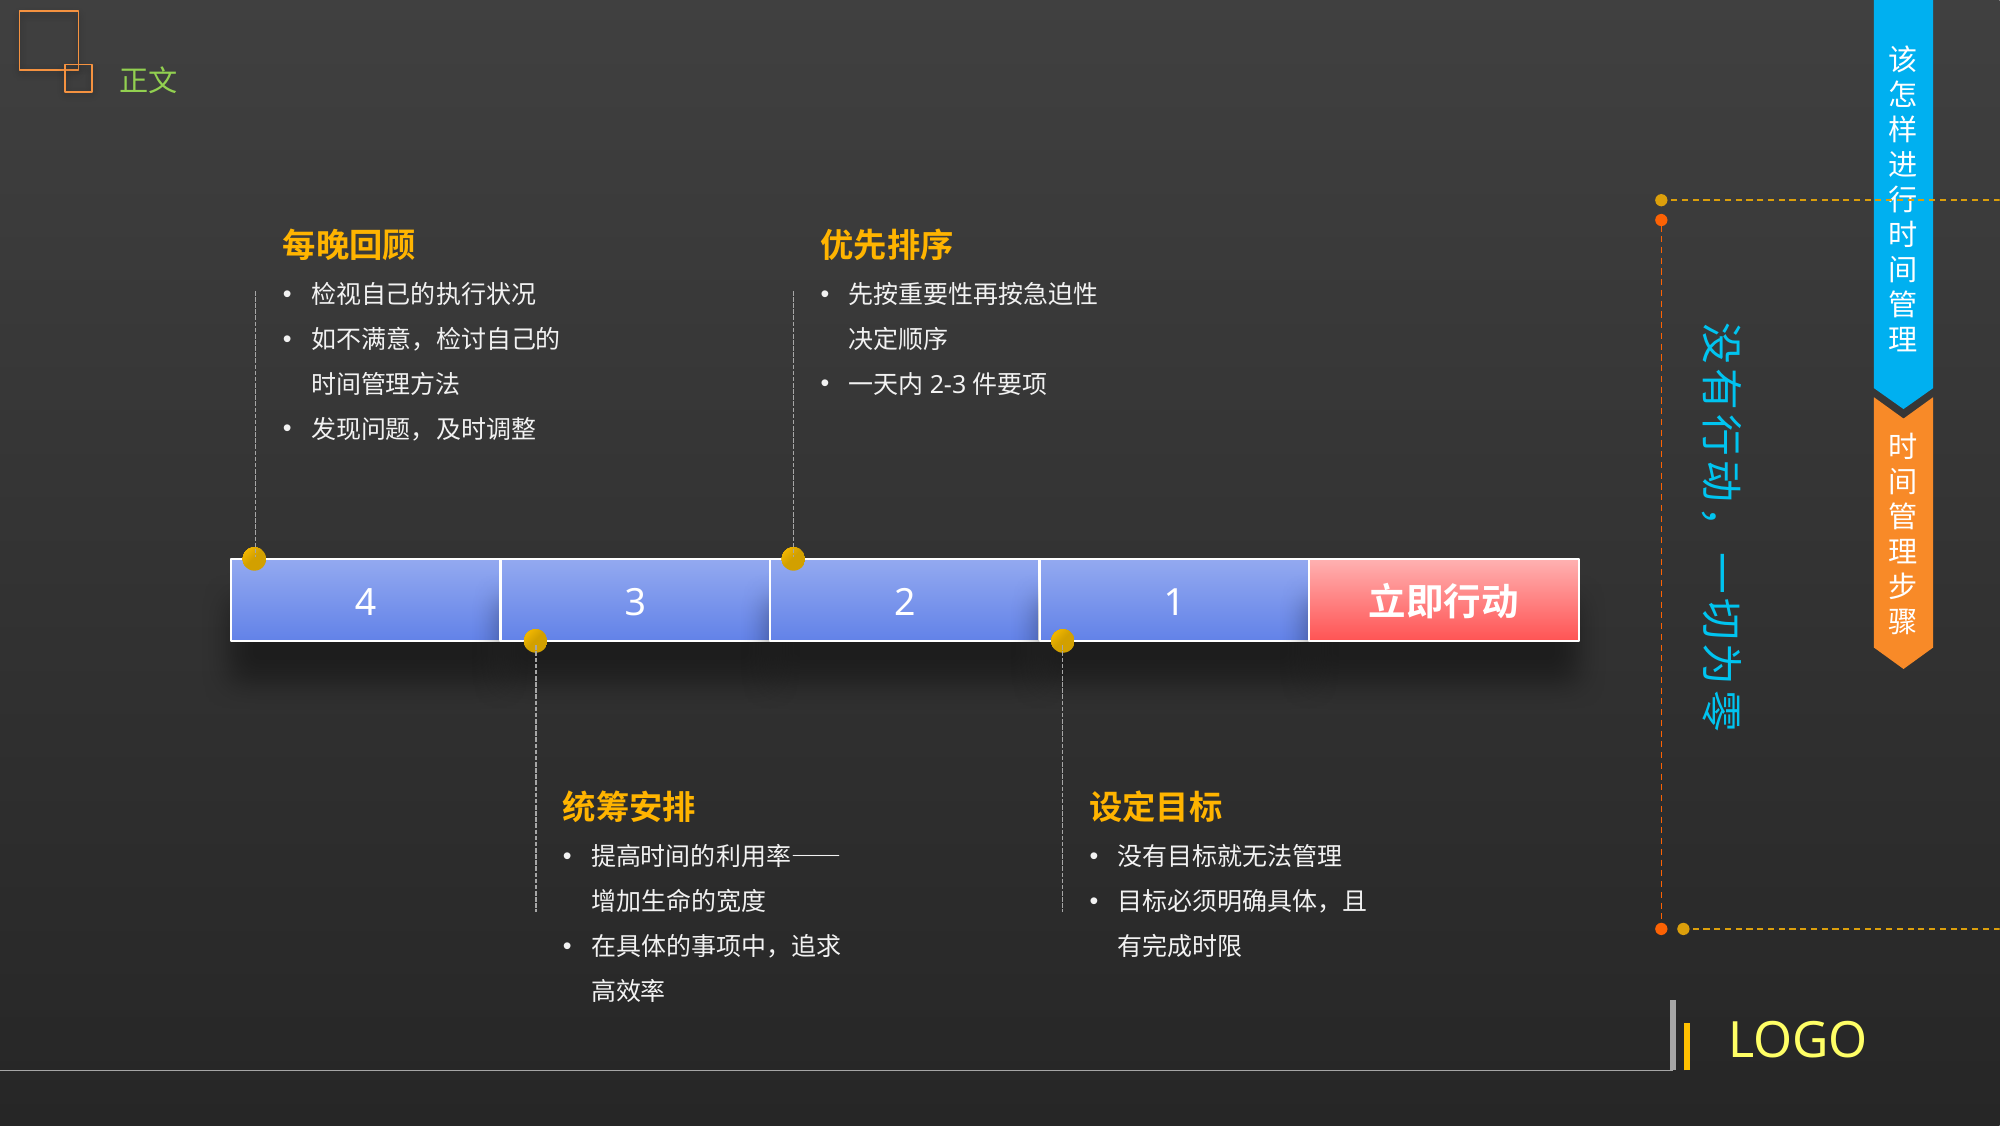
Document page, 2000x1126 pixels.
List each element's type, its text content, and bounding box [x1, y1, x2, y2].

text_box 统筹安排 提高时间的利用率——增加生命的宽度 在具体的事项中，追求高效率 [548, 758, 859, 1013]
text_box 该怎样进行时间管理 [1871, 0, 1936, 199]
text_box 时间管理步骤 [1871, 395, 1936, 671]
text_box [230, 546, 1579, 653]
text_box 每晚回顾 检视自己的执行状况 如不满意，检讨自己的时间管理方法 发现问题，及时调整 [268, 196, 578, 451]
text_box 正文 [119, 54, 504, 105]
text_box 该怎样进行时间管理 [1871, 209, 1936, 411]
text_box 没有行动，一切为零 [1675, 279, 1756, 776]
text_box 优先排序 先按重要性再按急迫性决定顺序 一天内2-3件要项 [805, 196, 1116, 406]
text_box 设定目标 没有目标就无法管理 目标必须明确具体，且有完成时限 [1074, 758, 1385, 968]
